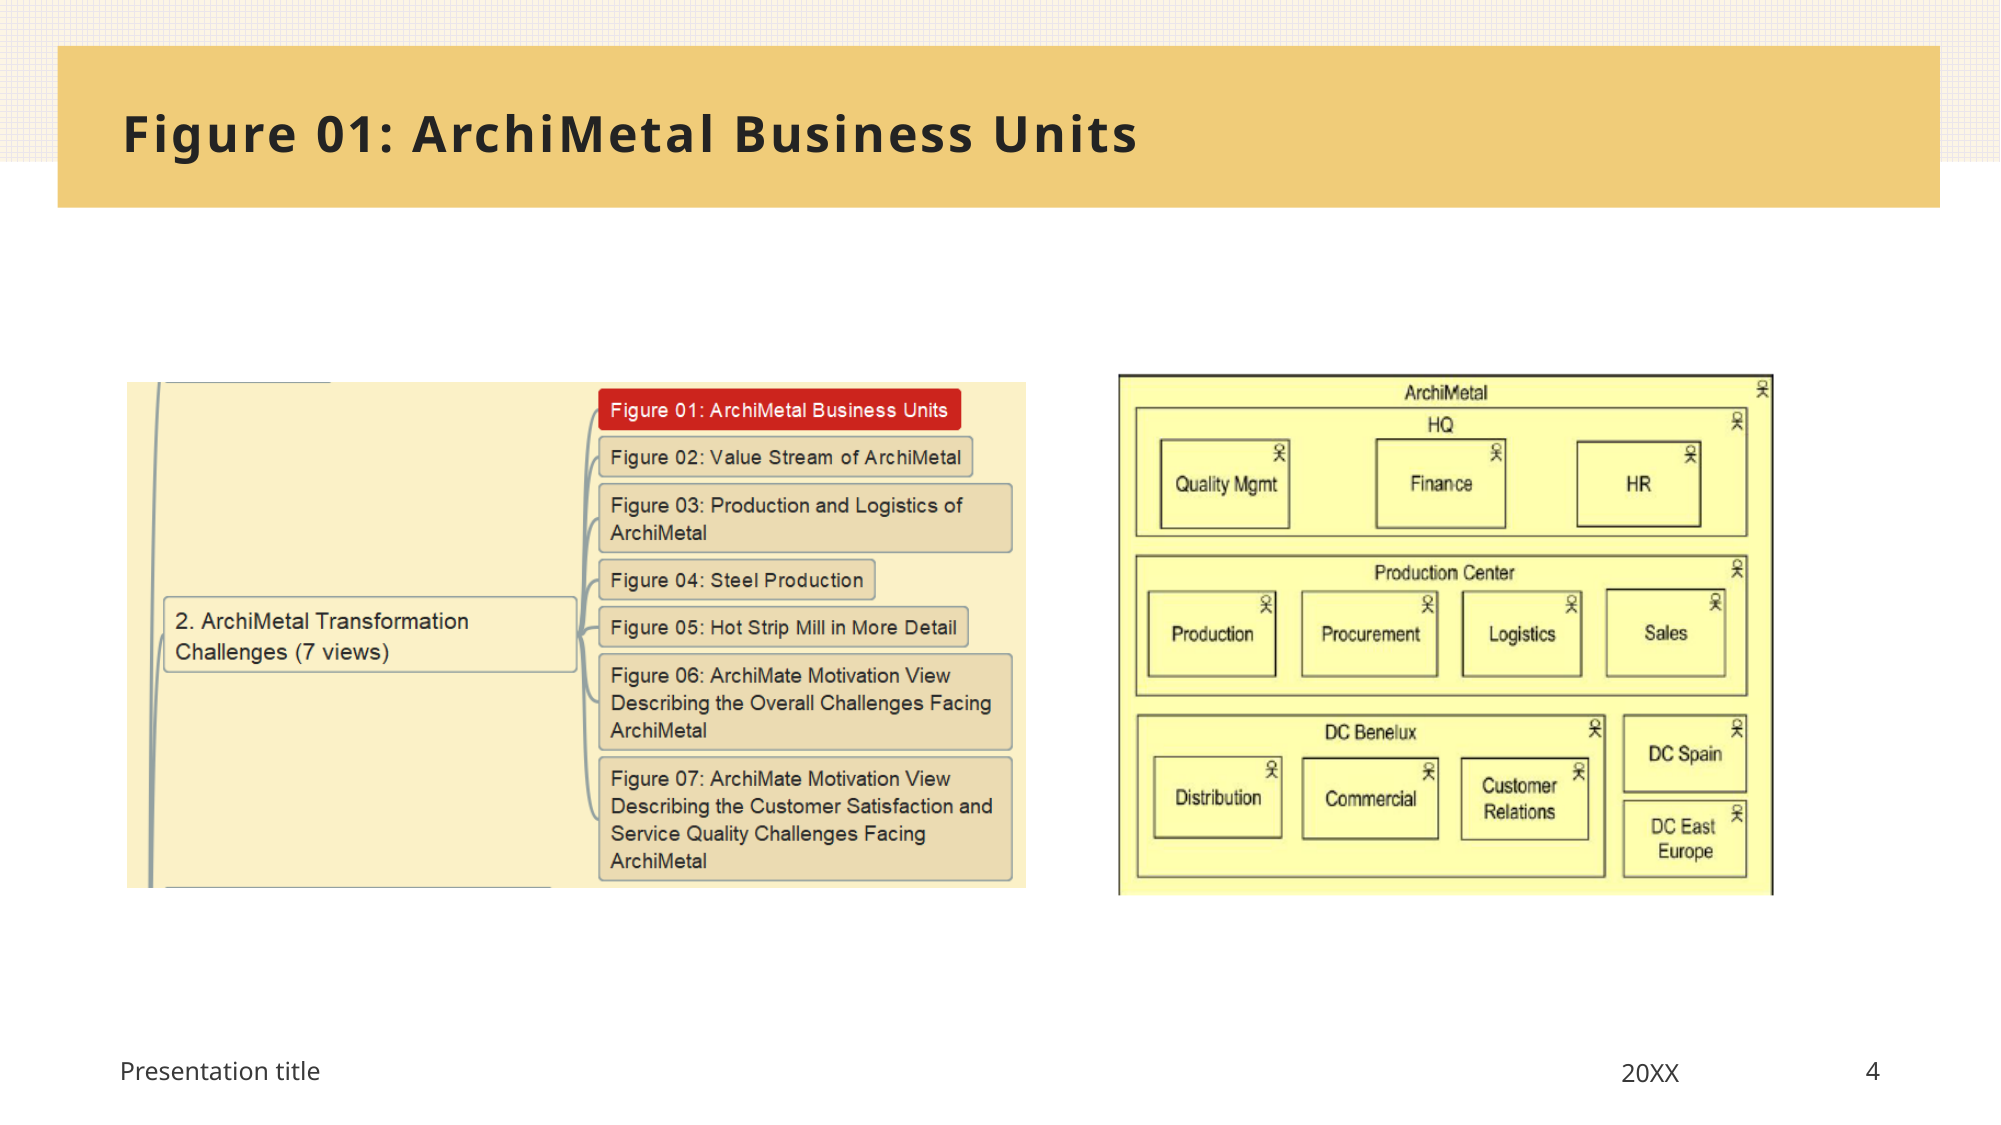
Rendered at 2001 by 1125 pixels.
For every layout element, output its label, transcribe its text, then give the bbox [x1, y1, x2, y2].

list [1100, 365, 1791, 905]
picture [127, 382, 1026, 888]
slide_number 4 [1756, 1042, 1896, 1103]
title Figure 01: ArchiMetal Business Units [104, 78, 1894, 192]
footer Presentation title [104, 1042, 1137, 1103]
slide_number 20XX [1196, 1042, 1695, 1103]
